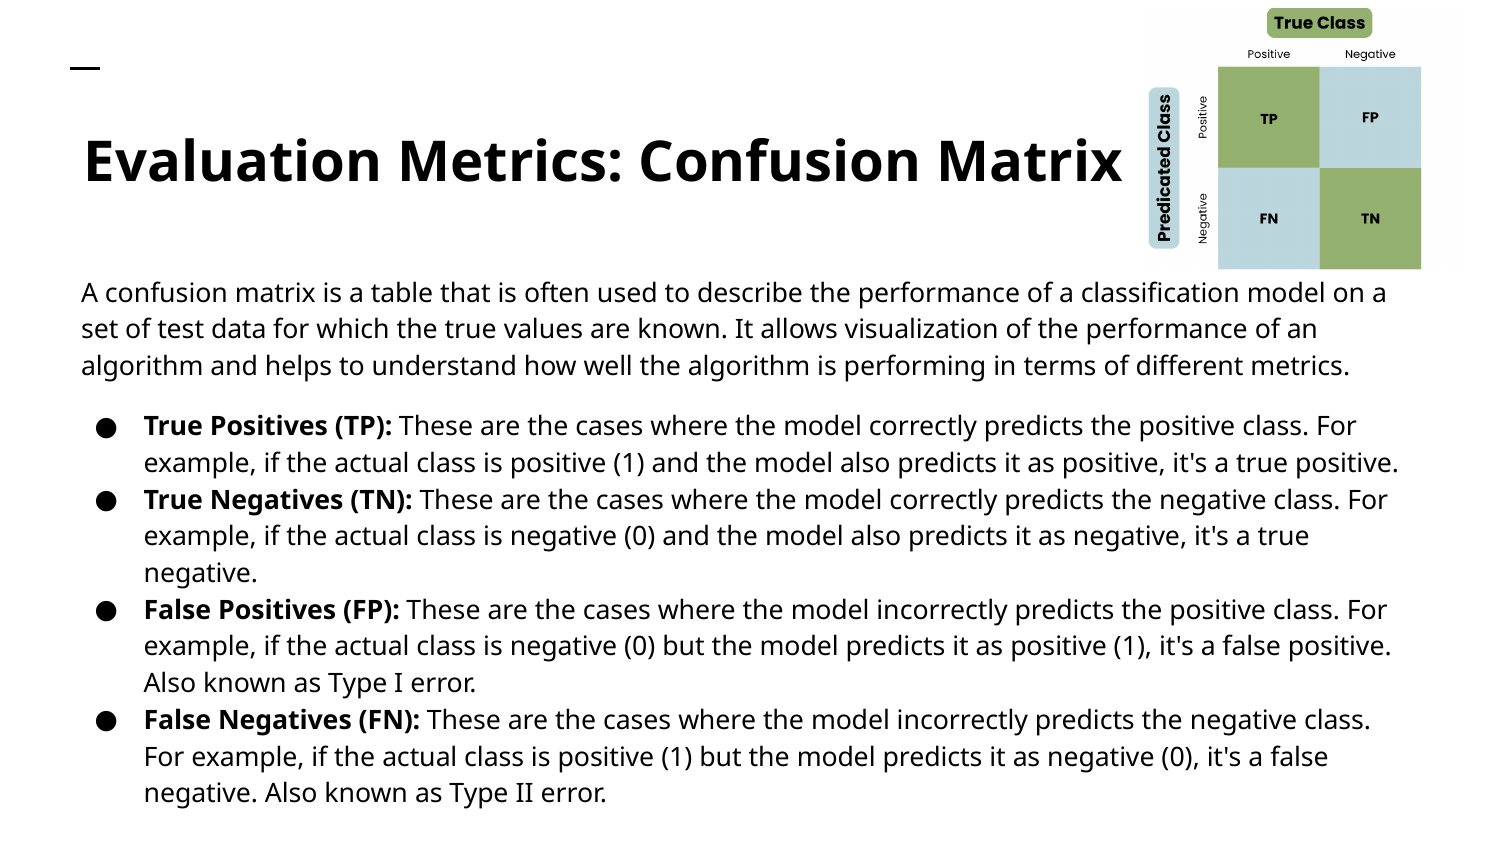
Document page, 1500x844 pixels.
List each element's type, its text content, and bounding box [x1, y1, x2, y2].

picture [1142, 8, 1464, 270]
title Evaluation Metrics: Confusion Matrix [68, 84, 1137, 208]
list A confusion matrix is a table that is often used to describe the performance of a classification model on a set of test data for which the true values are known. It allows visualization of the performance of an algorithm and helps to understand how well the algorithm is performing in terms of different metrics. True Positives (TP): These are the cases where the model correctly predicts the positive class. For example, if the actual class is positive (1) and the model also predicts it as positive, it's a true positive. True Negatives (TN): These are the cases where the model correctly predicts the negative class. For example, if the actual class is negative (0) and the model also predicts it as negative, it's a true negative. False Positives (FP): These are the cases where the model incorrectly predicts the positive class. For example, if the actual class is negative (0) but the model predicts it as positive (1), it's a false positive. Also known as Type I error. False Negatives (FN): These are the cases where the model incorrectly predicts the negative class. For example, if the actual class is positive (1) but the model predicts it as negative (0), it's a false negative. Also known as Type II error. [57, 255, 1414, 838]
